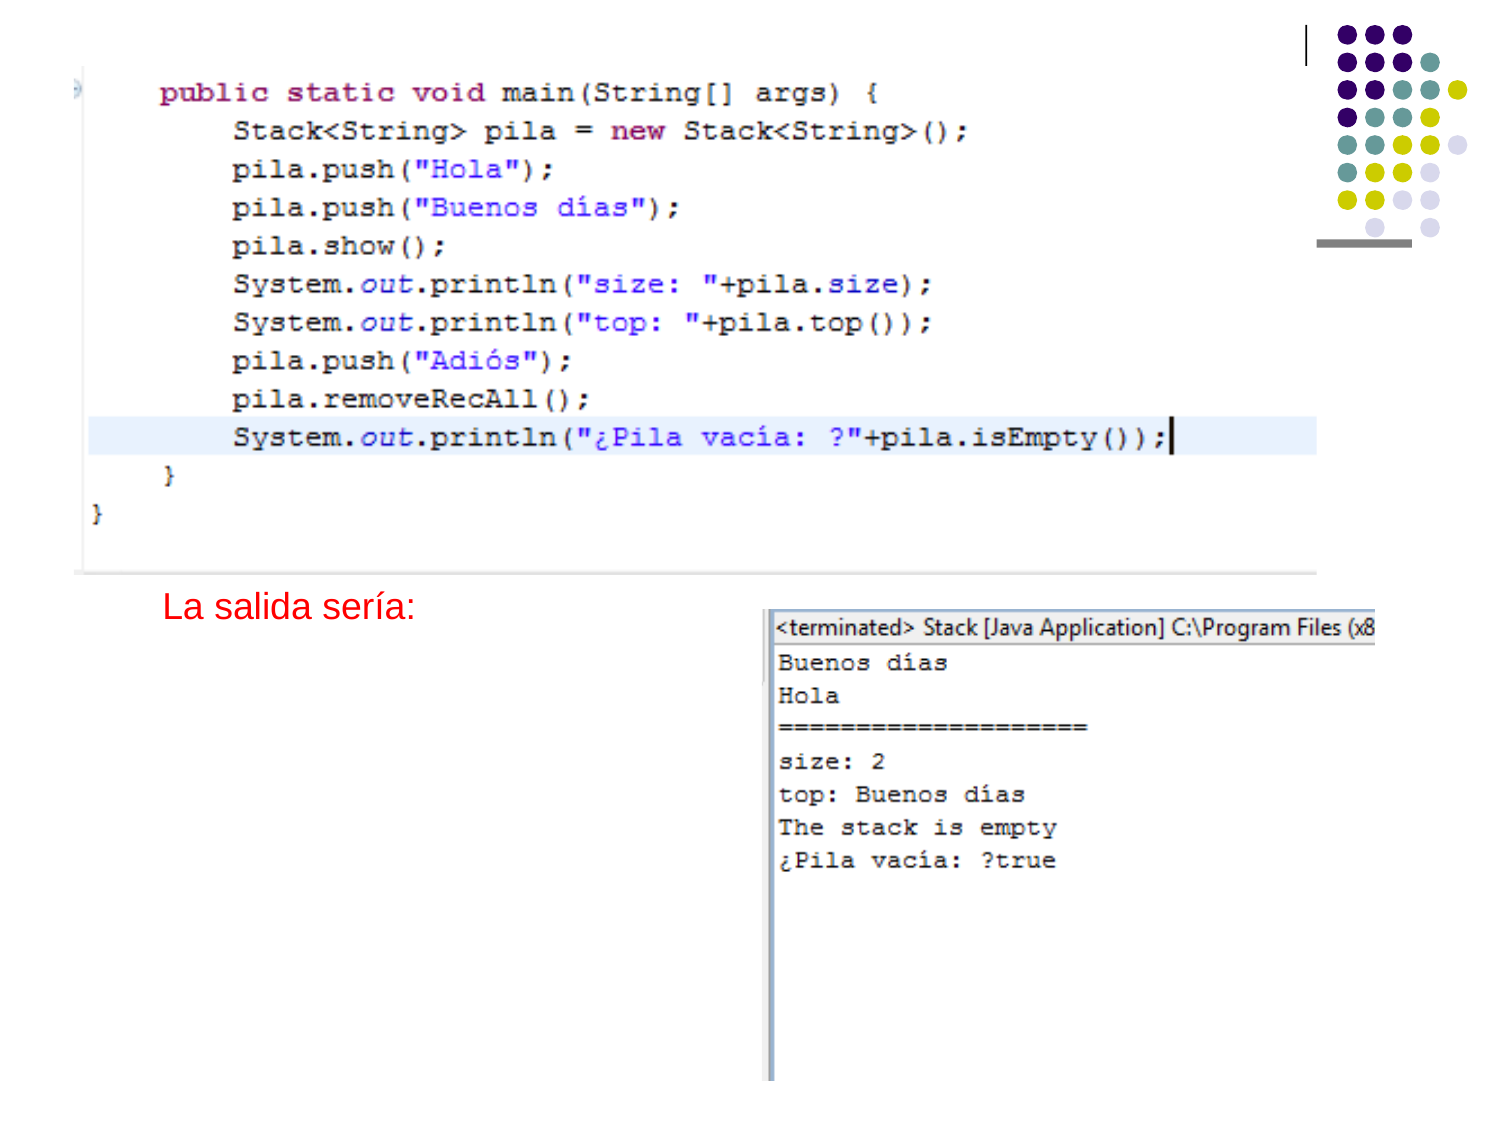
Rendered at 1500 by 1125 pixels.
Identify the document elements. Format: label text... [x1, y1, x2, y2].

picture [761, 609, 1376, 1081]
text_box La salida sería: [147, 582, 656, 634]
picture [73, 66, 1317, 575]
